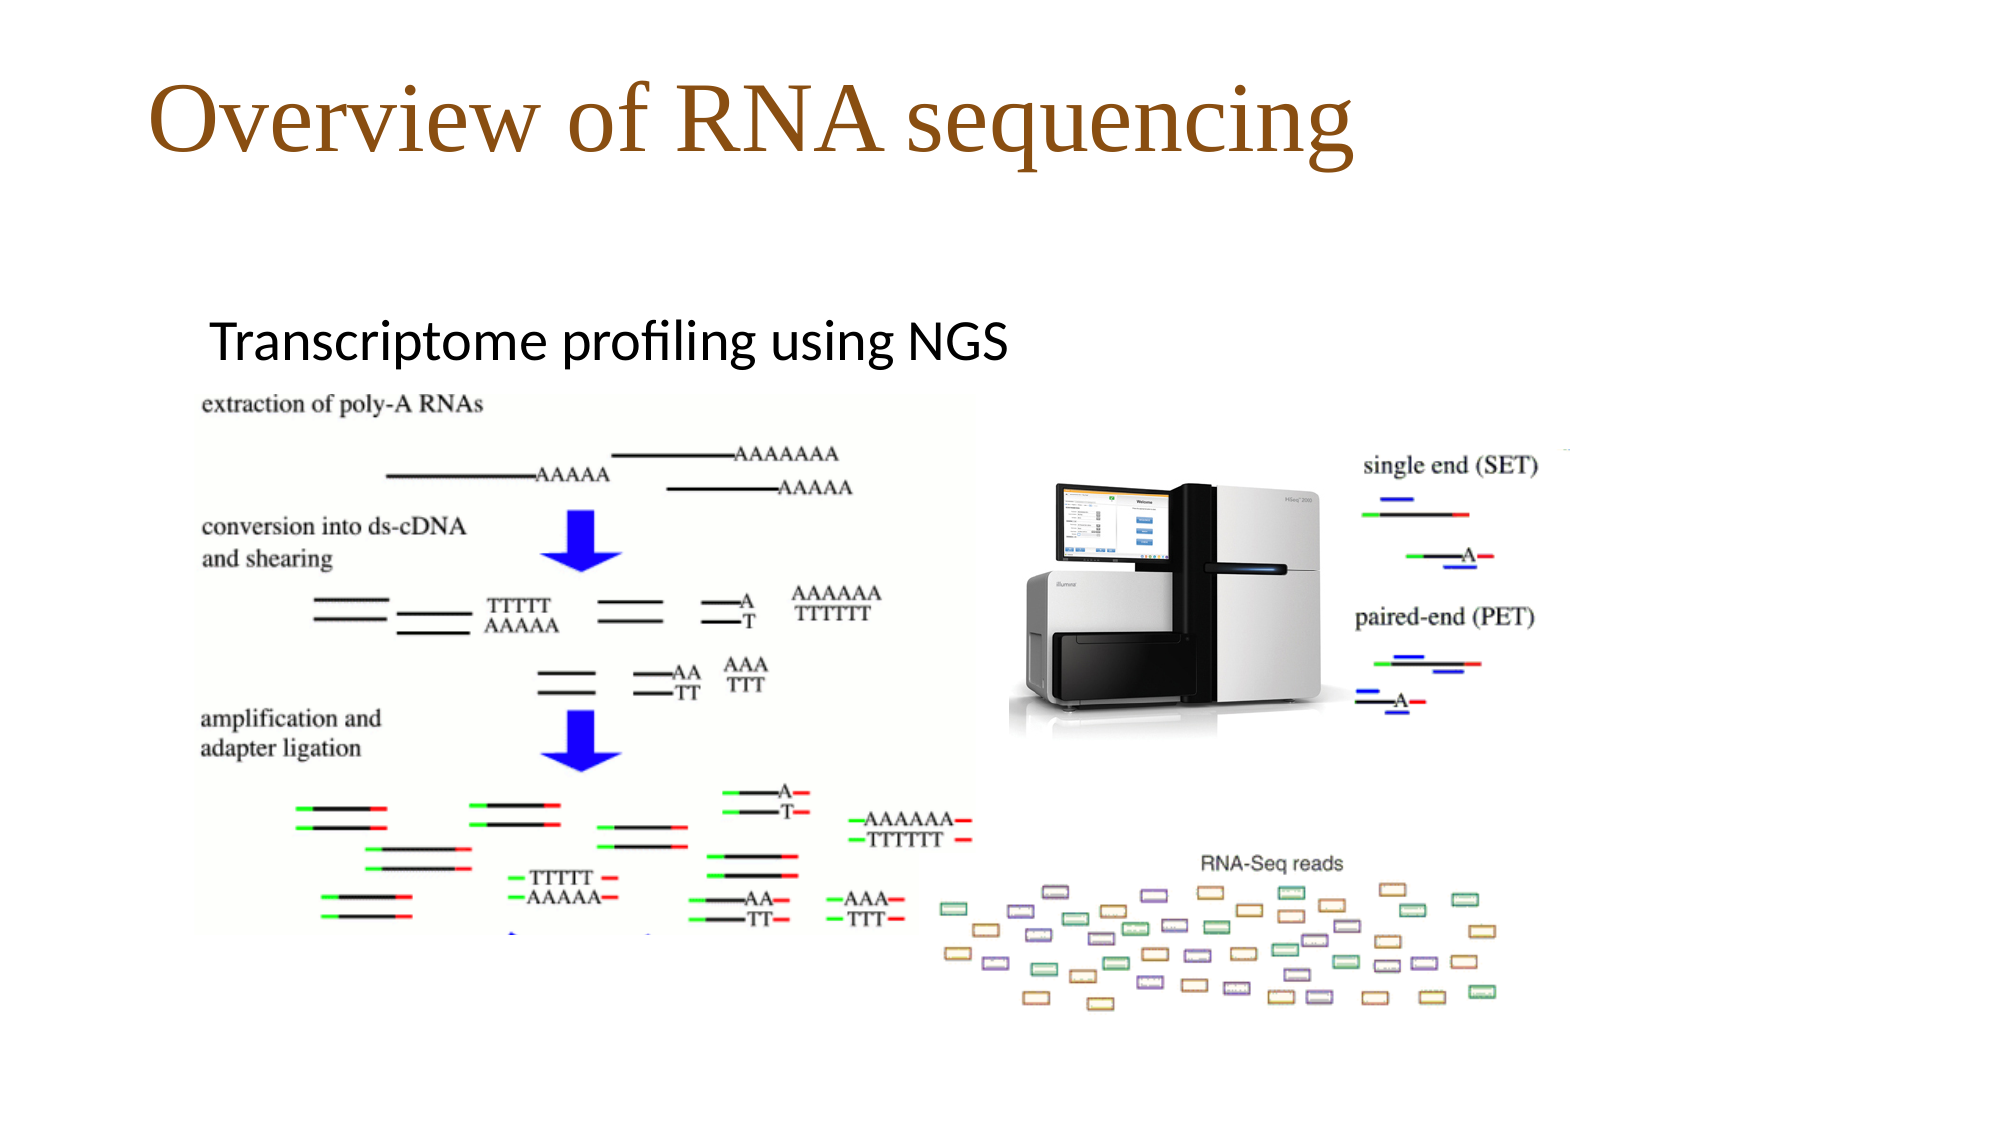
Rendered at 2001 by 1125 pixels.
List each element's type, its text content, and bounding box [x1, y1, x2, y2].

text_box Transcriptome profiling using NGS [194, 294, 1345, 420]
title Overview of RNA sequencing [147, 31, 1861, 207]
picture [194, 394, 1531, 1015]
picture [1009, 449, 1570, 743]
